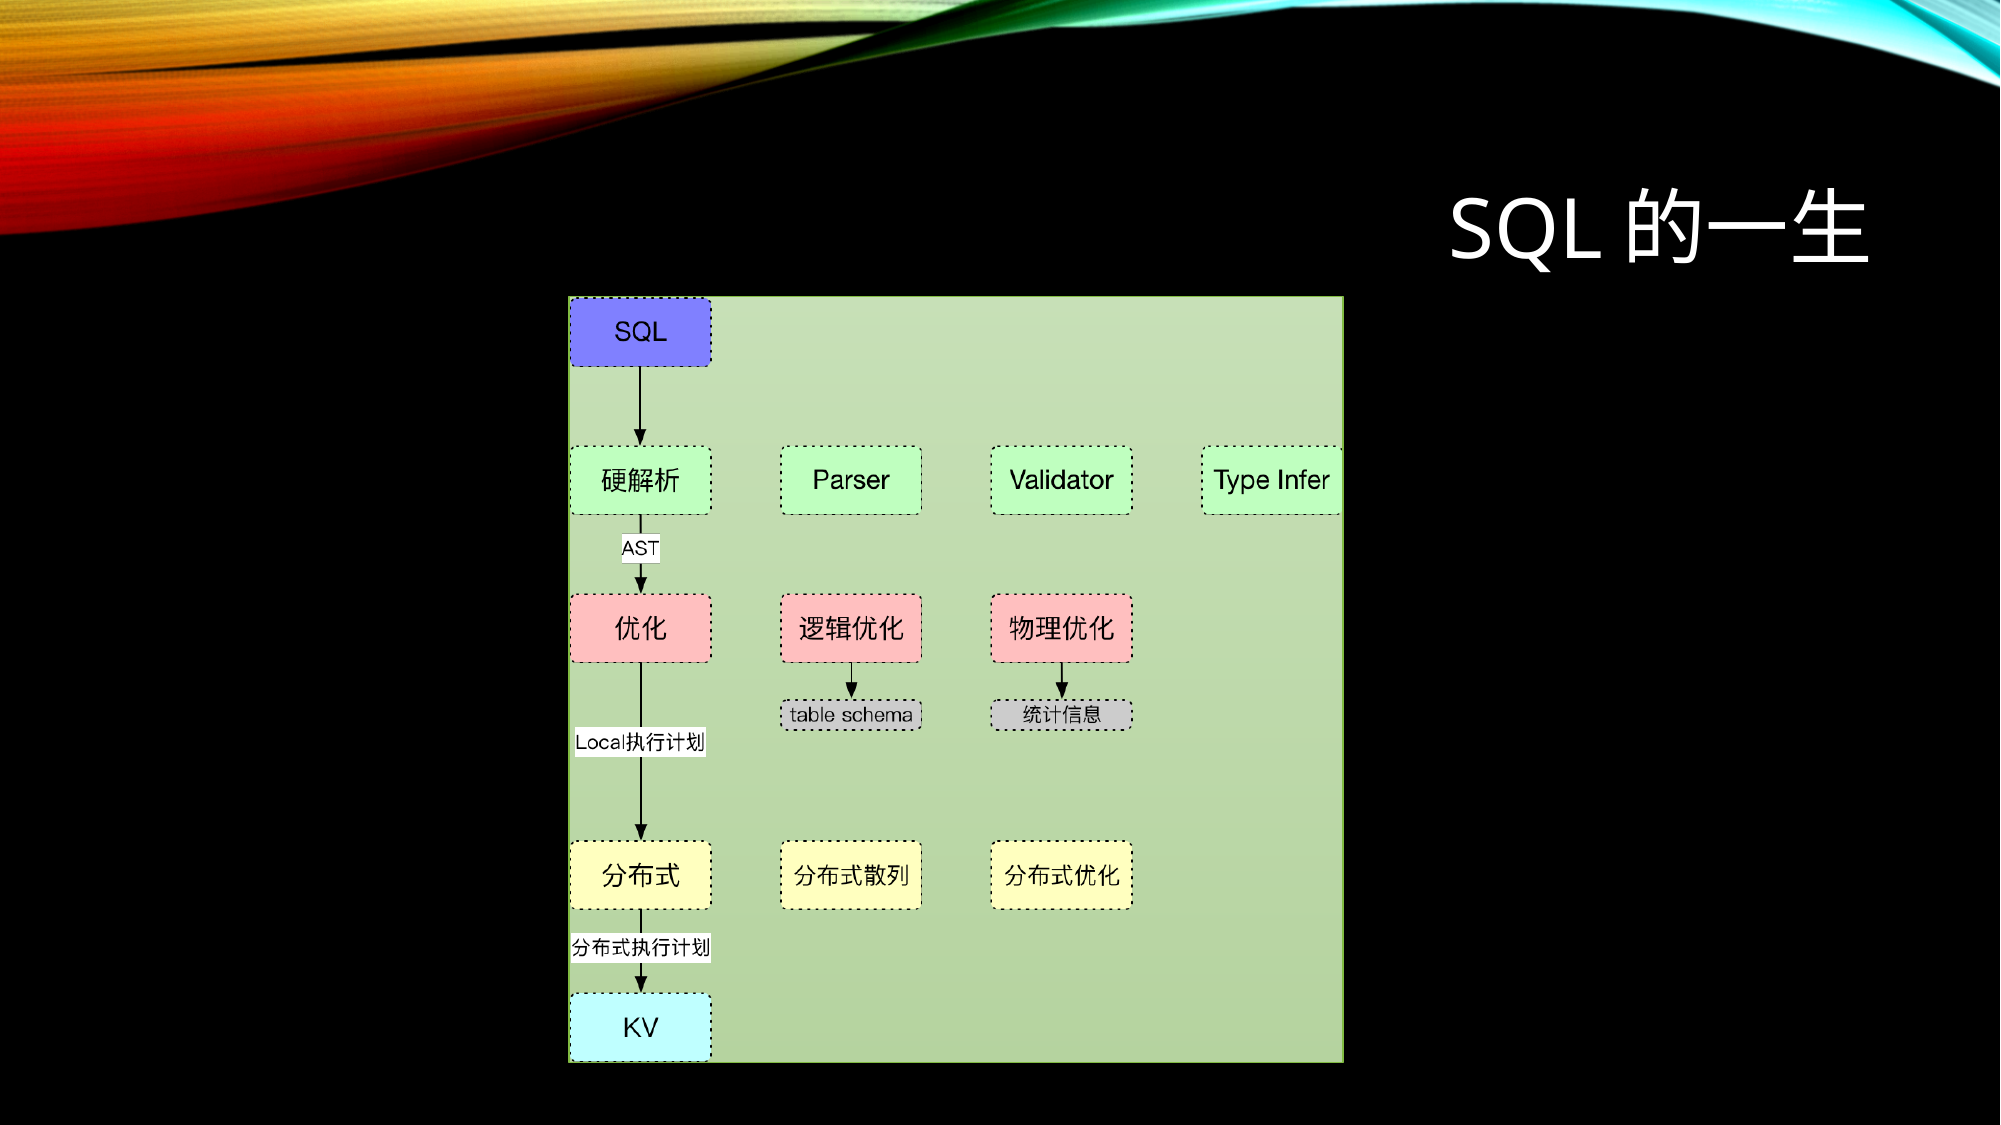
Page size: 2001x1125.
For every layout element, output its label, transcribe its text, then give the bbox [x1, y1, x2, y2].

picture [0, 0, 2000, 237]
title SQL的一生 [474, 125, 1888, 338]
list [569, 296, 1343, 1063]
